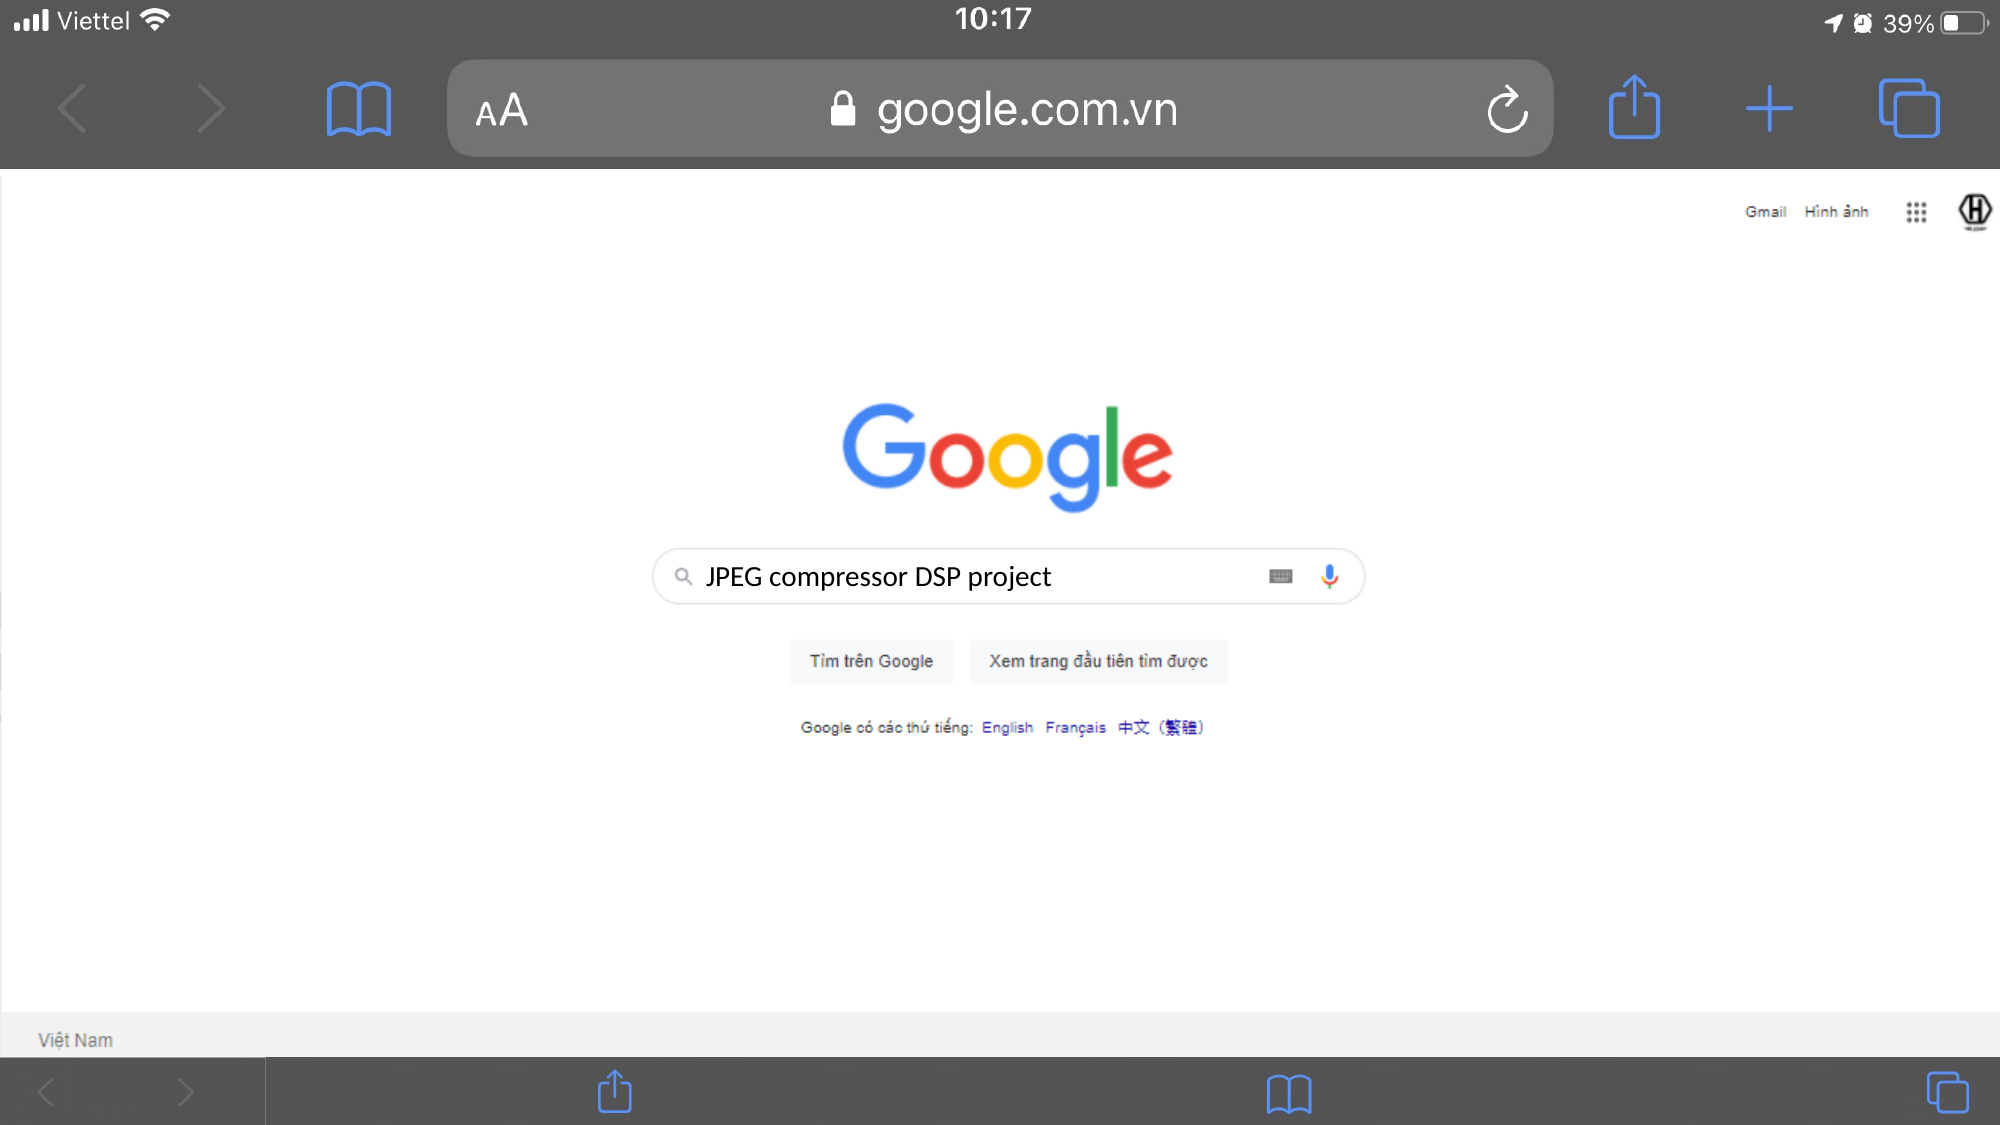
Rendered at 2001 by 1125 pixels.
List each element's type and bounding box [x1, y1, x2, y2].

picture [0, 176, 2000, 1125]
picture [948, 0, 1036, 36]
text_box [172, 0, 2000, 40]
picture [0, 0, 2000, 169]
